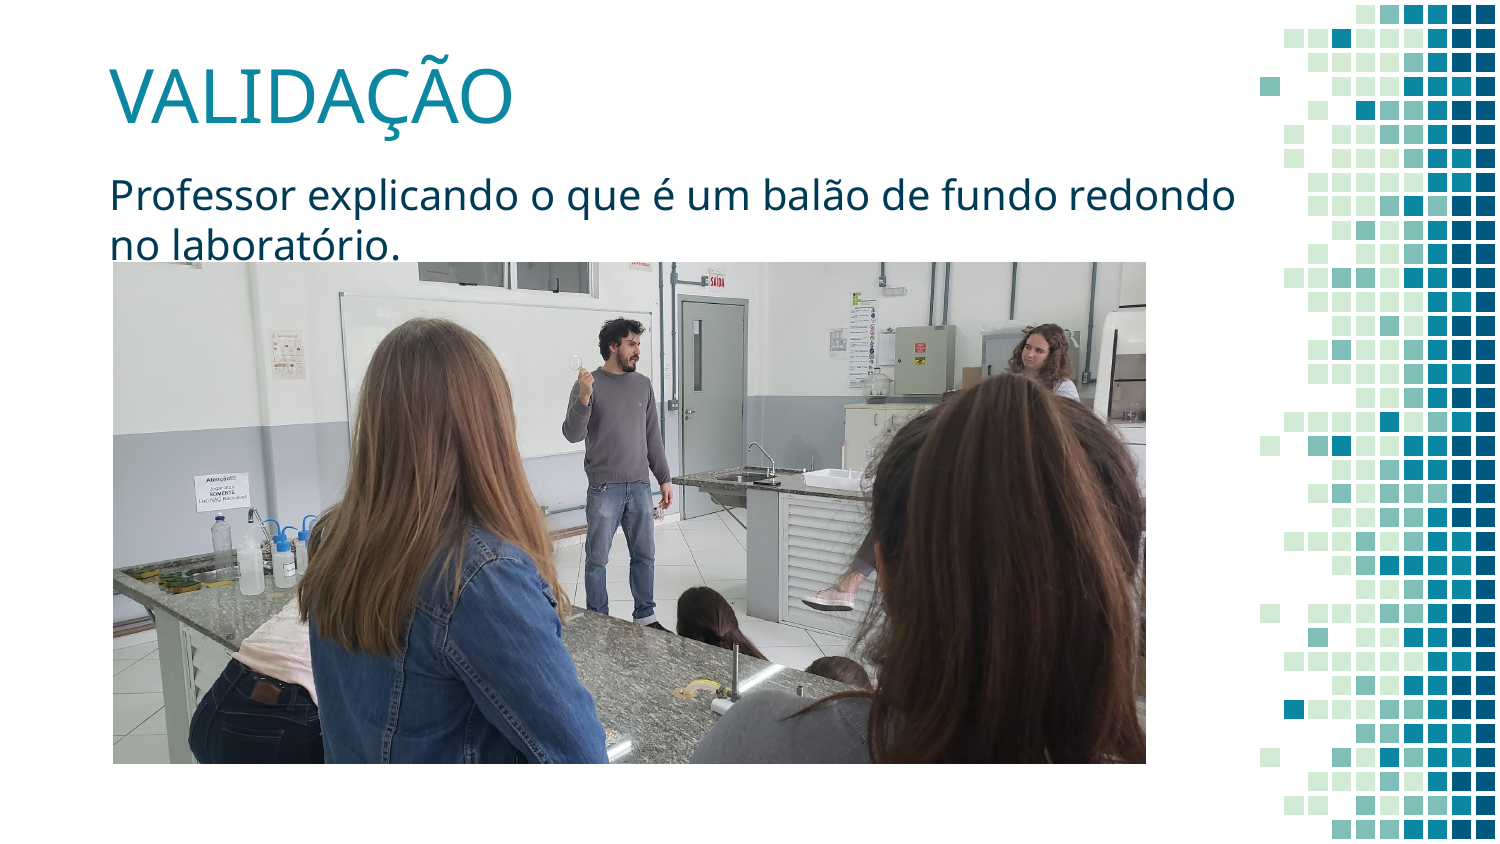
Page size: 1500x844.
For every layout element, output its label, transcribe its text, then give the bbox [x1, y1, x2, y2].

text_box Professor explicando o que é um balão de fundo redondo no laboratório. [94, 153, 1286, 248]
picture [113, 261, 1146, 764]
title VALIDAÇÃO [94, 13, 1204, 153]
